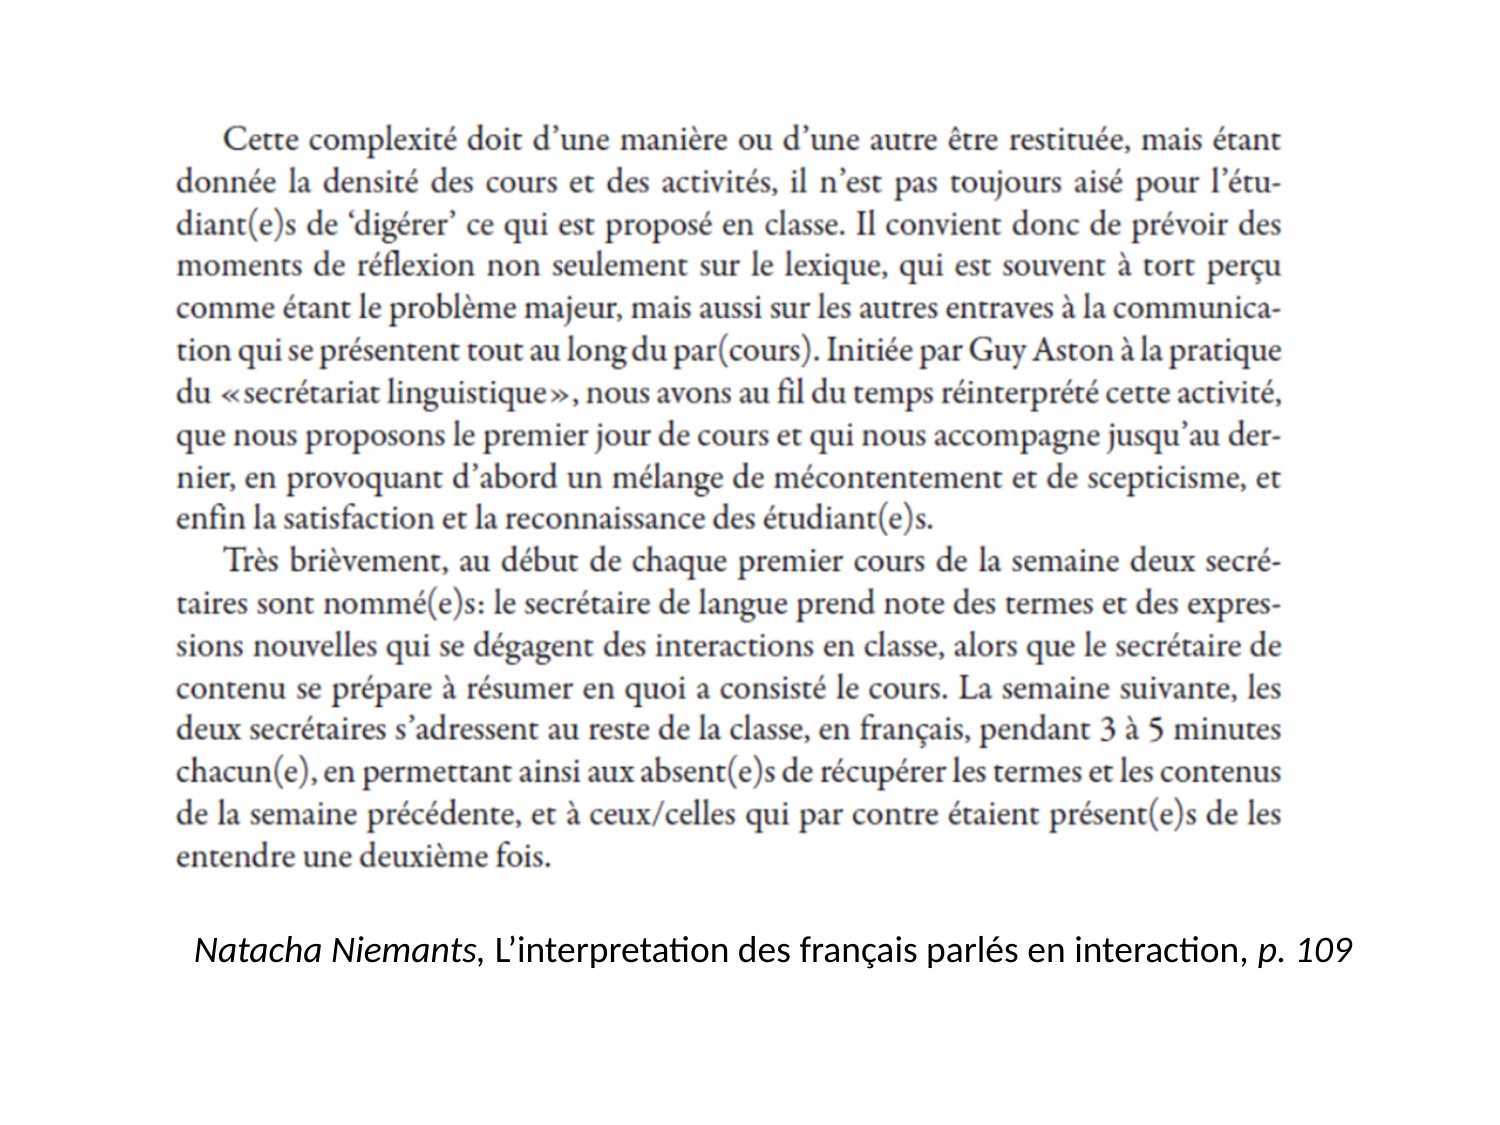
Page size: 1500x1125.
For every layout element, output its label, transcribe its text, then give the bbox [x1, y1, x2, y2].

picture [162, 117, 1316, 877]
text_box Natacha Niemants, L’interpretation des français parlés en interaction, p. 109 [179, 917, 1500, 978]
